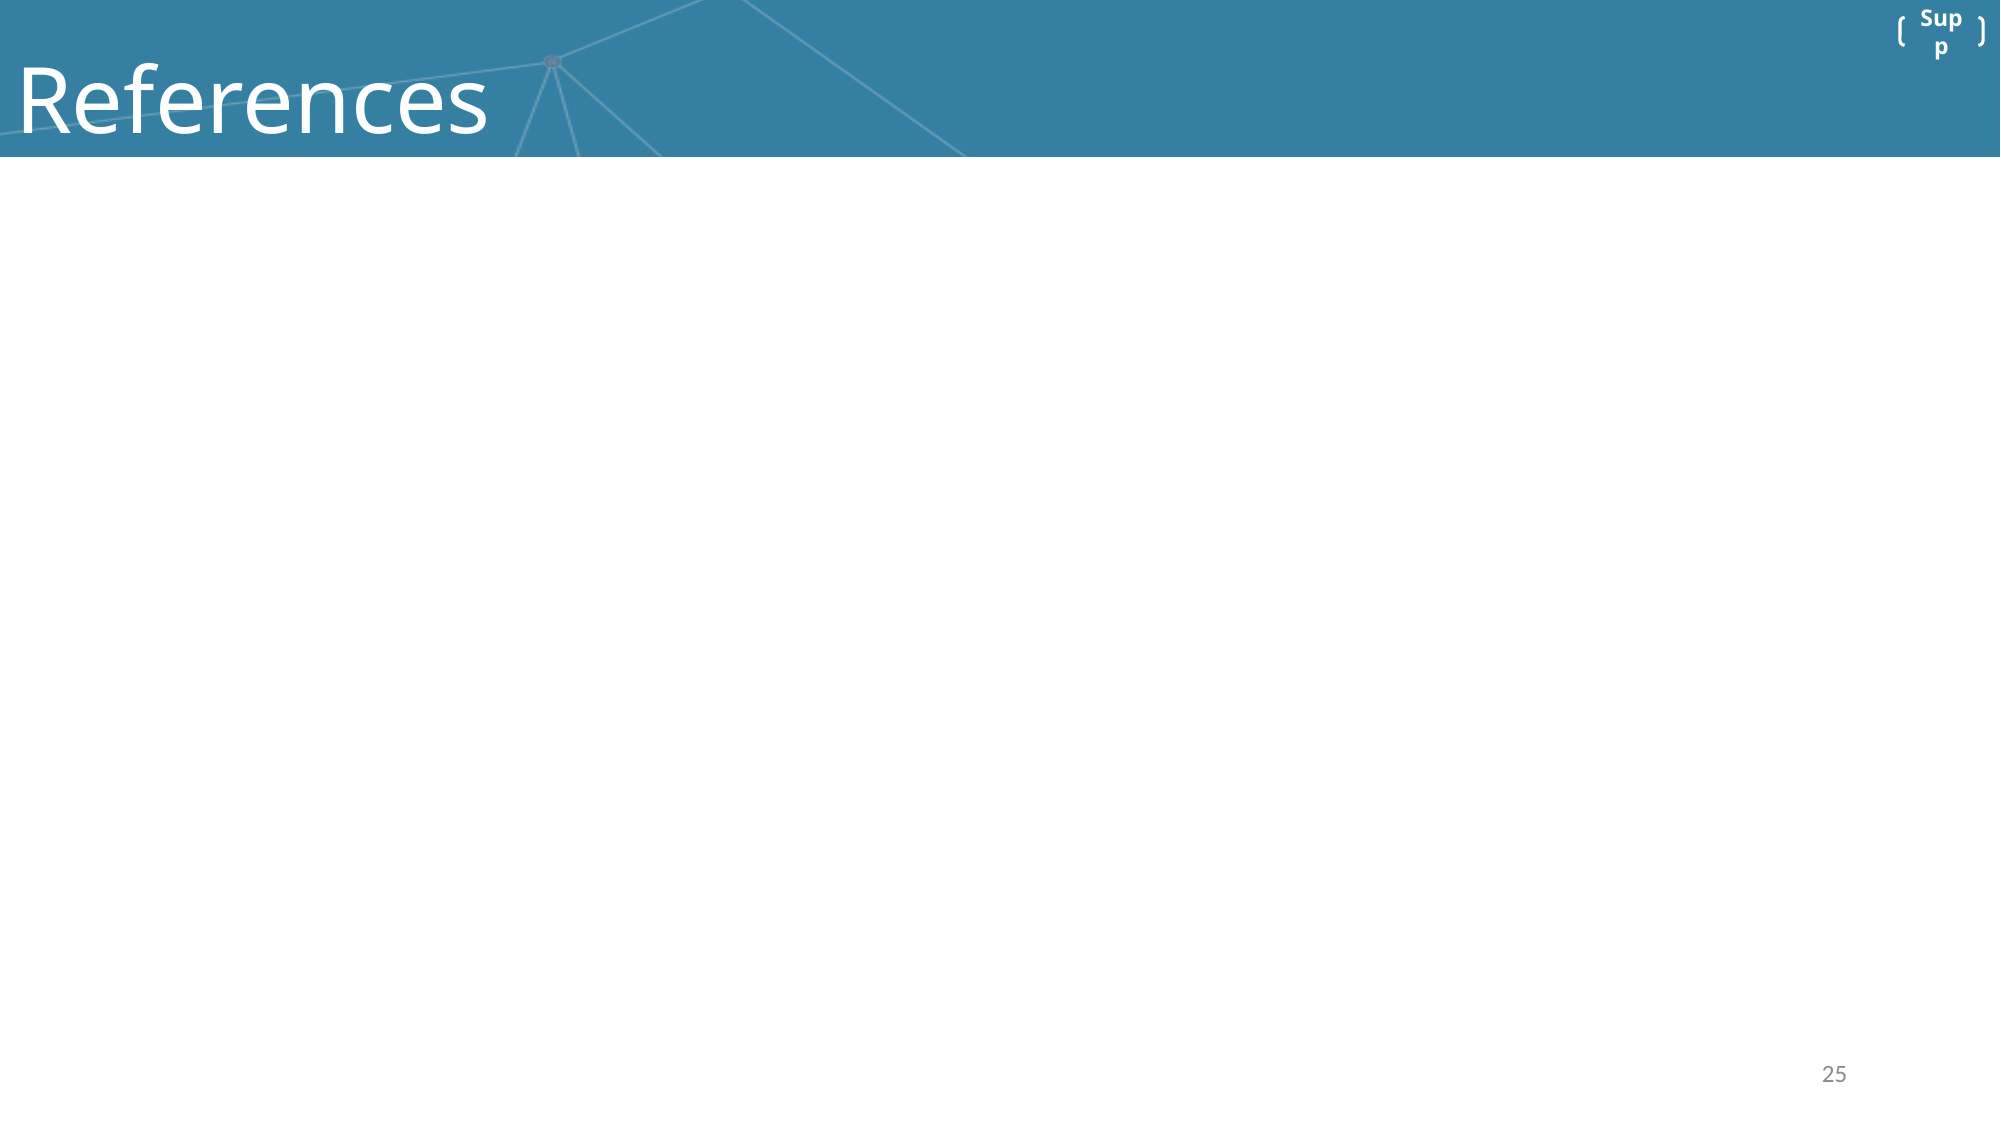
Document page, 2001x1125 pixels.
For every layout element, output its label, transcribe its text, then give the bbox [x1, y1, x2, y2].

title References [0, 22, 1725, 154]
slide_number 25 [1412, 1042, 1863, 1103]
